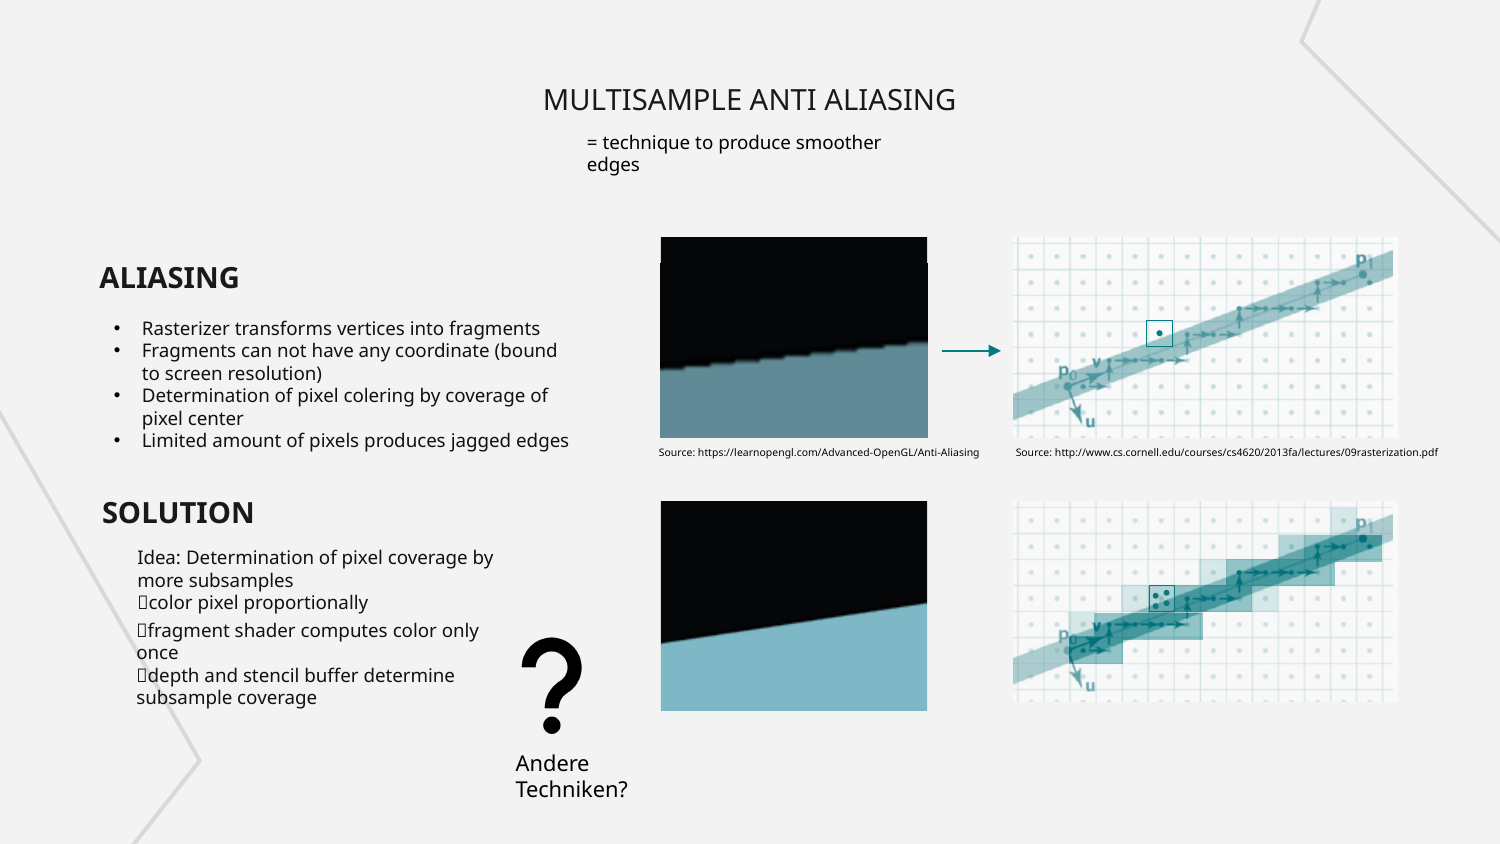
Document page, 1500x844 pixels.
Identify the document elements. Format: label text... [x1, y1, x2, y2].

text_box Source: http://www.cs.cornell.edu/courses/cs4620/2013fa/lectures/09rasterization.pdf [1000, 438, 1476, 467]
text_box fragment shader computes color only once depth and stencil buffer determine subsample coverage [121, 603, 523, 699]
picture [1013, 237, 1398, 438]
text_box Source: https://learnopengl.com/Advanced-OpenGL/Anti-Aliasing [644, 438, 1000, 467]
title MULTISAMPLE ANTI ALIASING [505, 66, 995, 180]
text_box [0, 412, 39, 479]
picture [660, 501, 928, 711]
picture [660, 237, 928, 438]
picture [1013, 501, 1398, 702]
text_box Andere Techniken? [500, 741, 657, 809]
text_box = technique to produce smoother edges [572, 122, 928, 183]
text_box Rasterizer transforms vertices into fragments Fragments can not have any coordinate (bound to screen resolution) Determination of pixel colering by coverage of pixel center Limited amount of pixels produces jagged edges [98, 301, 588, 461]
text_box ALIASING [0, 244, 415, 358]
text_box SOLUTION [0, 479, 424, 593]
text_box Idea: Determination of pixel coverage by more subsamples color pixel proportionally [122, 530, 524, 626]
picture [495, 629, 608, 742]
